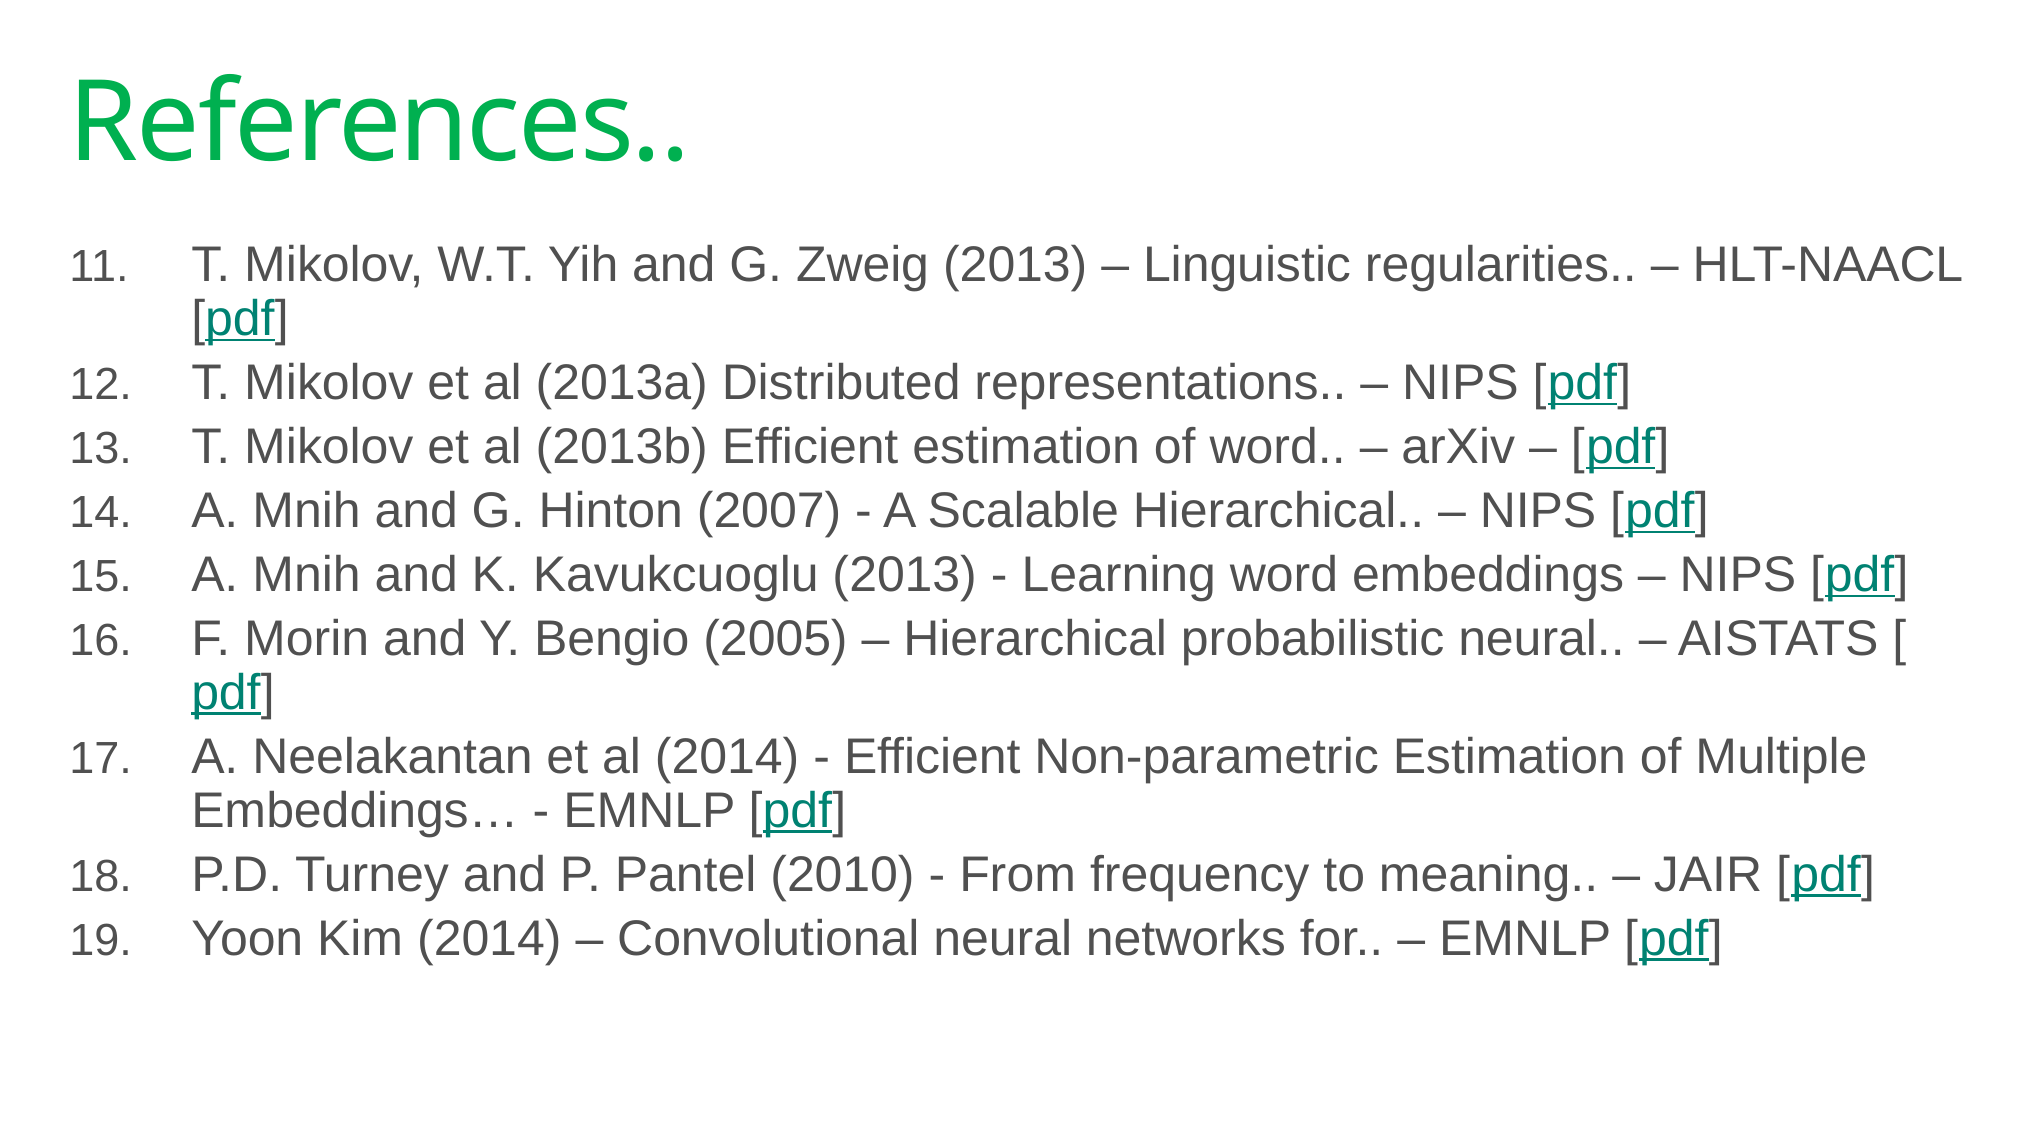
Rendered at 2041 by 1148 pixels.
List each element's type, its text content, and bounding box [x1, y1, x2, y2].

title References.. [45, 48, 1996, 199]
list T. Mikolov, W.T. Yih and G. Zweig (2013) – Linguistic regularities.. – HLT-NAACL [pdf] T. Mikolov et al (2013a) Distributed representations.. – NIPS [pdf] T. Mikolov et al (2013b) Efficient estimation of word.. – arXiv – [pdf] A. Mnih and G. Hinton (2007) - A Scalable Hierarchical.. – NIPS [pdf] A. Mnih and K. Kavukcuoglu (2013) - Learning word embeddings – NIPS [pdf] F. Morin and Y. Bengio (2005) – Hierarchical probabilistic neural.. – AISTATS [pdf] A. Neelakantan et al (2014) - Efficient Non-parametric Estimation of Multiple Embeddings… - EMNLP [pdf] P.D. Turney and P. Pantel (2010) - From frequency to meaning.. – JAIR [pdf] Yoon Kim (2014) – Convolutional neural networks for.. – EMNLP [pdf] [45, 223, 1996, 1006]
